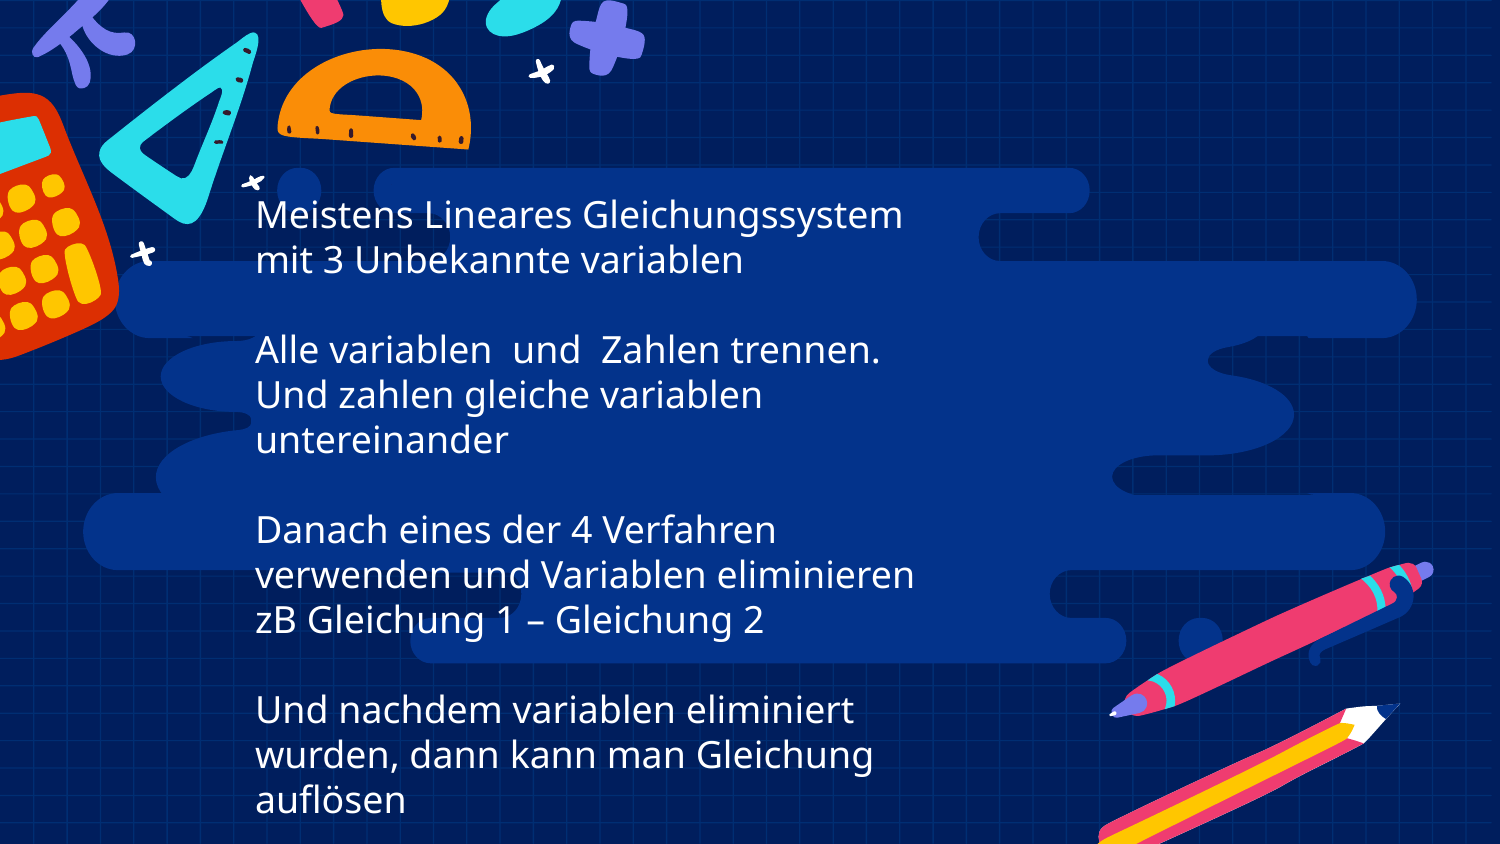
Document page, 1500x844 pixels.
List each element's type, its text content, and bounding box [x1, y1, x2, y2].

subtitle Meistens Lineares Gleichungssystem mit 3 Unbekannte variablen Alle variablen und Zahlen trennen. Und zahlen gleiche variablen untereinander Danach eines der 4 Verfahren verwenden und Variablen eliminieren zB Gleichung 1 – Gleichung 2 Und nachdem variablen eliminiert wurden, dann kann man Gleichung auflösen [240, 219, 956, 844]
